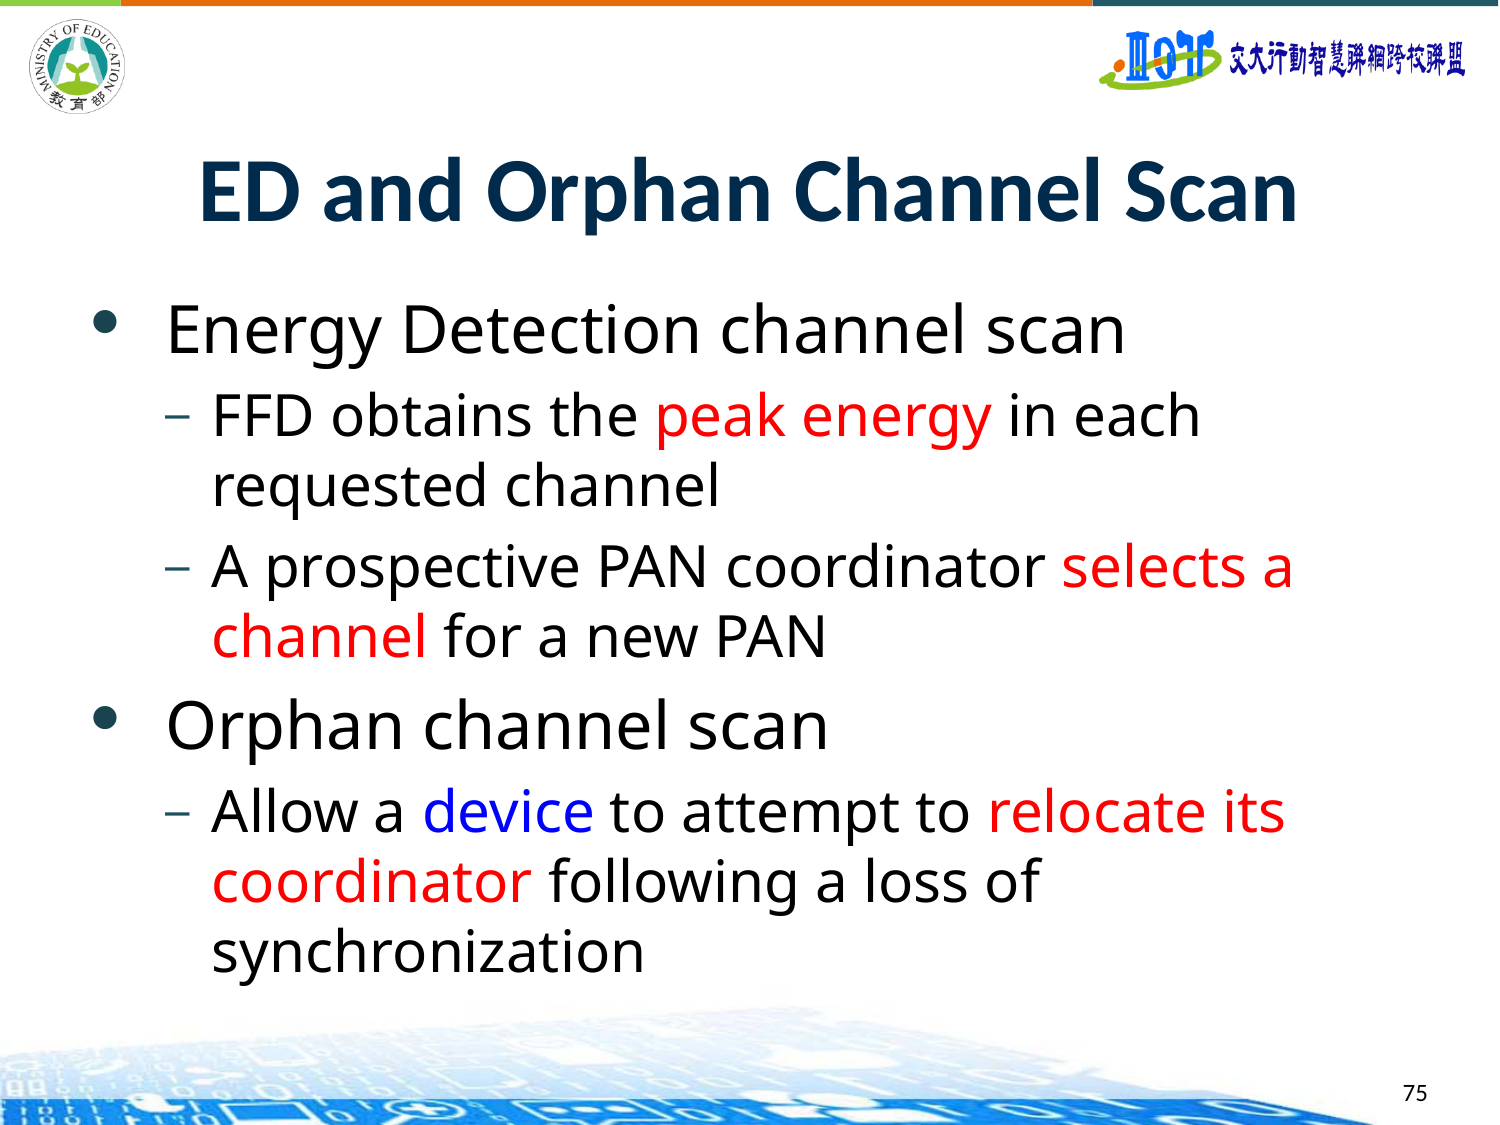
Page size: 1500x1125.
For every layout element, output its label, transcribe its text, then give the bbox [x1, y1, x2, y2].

slide_number 75 [1387, 1069, 1484, 1125]
picture [0, 987, 1377, 1125]
picture [1099, 30, 1465, 90]
picture [29, 19, 125, 114]
list Energy Detection channel scan FFD obtains the peak energy in each requested channel A prospective PAN coordinator selects a channel for a new PAN Orphan channel scan Allow a device to attempt to relocate its coordinator following a loss of synchronization [75, 278, 1425, 1005]
title ED and Orphan Channel Scan [75, 101, 1425, 268]
